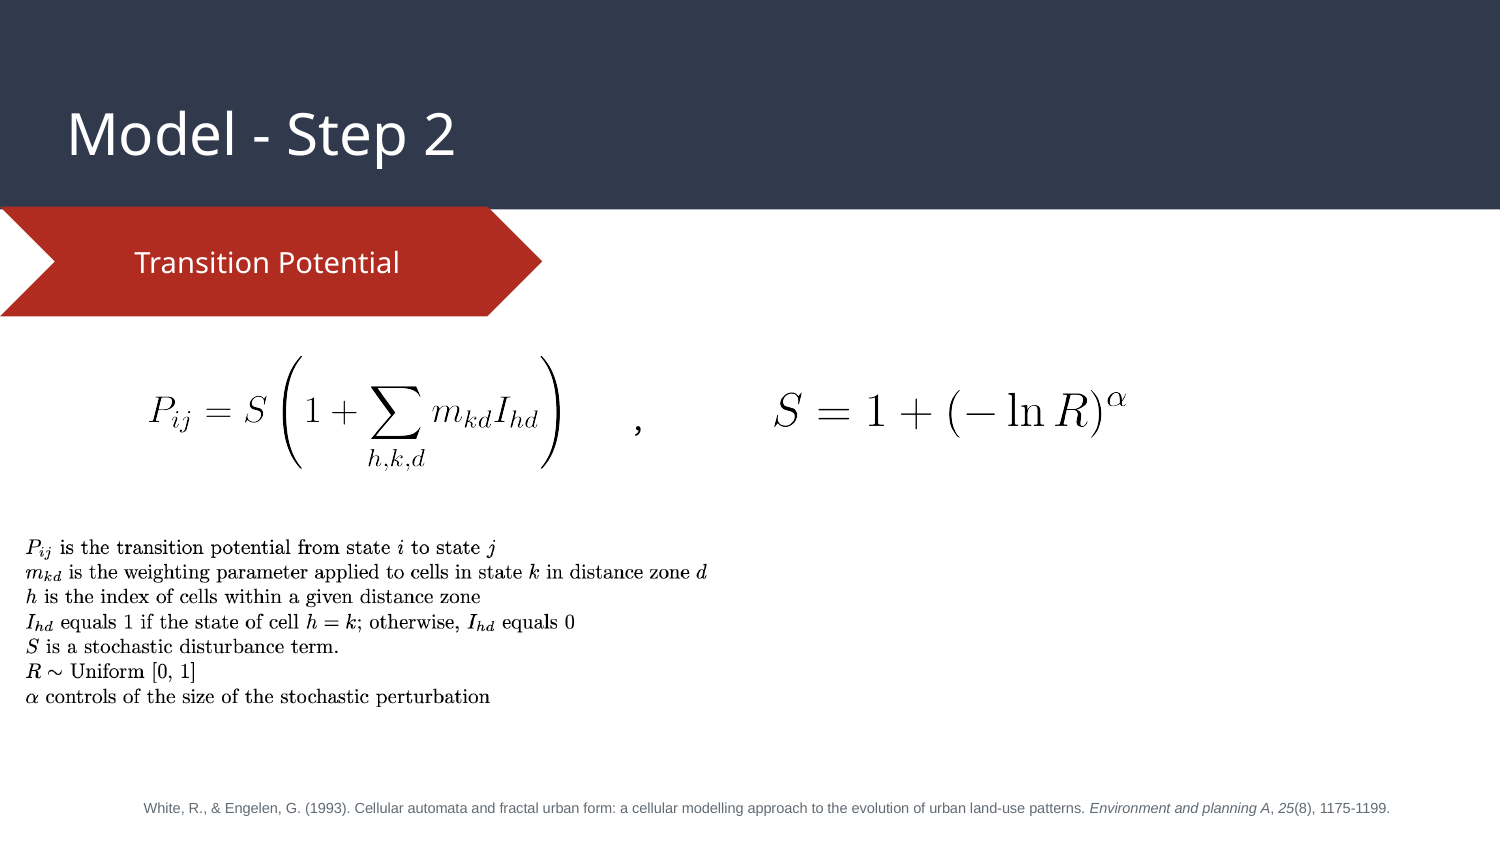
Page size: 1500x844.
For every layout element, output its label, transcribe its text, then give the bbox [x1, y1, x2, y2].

picture [774, 390, 1126, 438]
picture [21, 533, 712, 711]
text_box ， [616, 389, 696, 455]
title Model - Step 2 [51, 82, 1449, 185]
text_box Transition Potential [0, 206, 543, 317]
picture [149, 356, 560, 472]
text_box White, R., & Engelen, G. (1993). Cellular automata and fractal urban form: a cellular modelling approach to the evolution of urban land-use patterns. Environment and planning A, 25(8), 1175-1199. [128, 790, 1449, 826]
